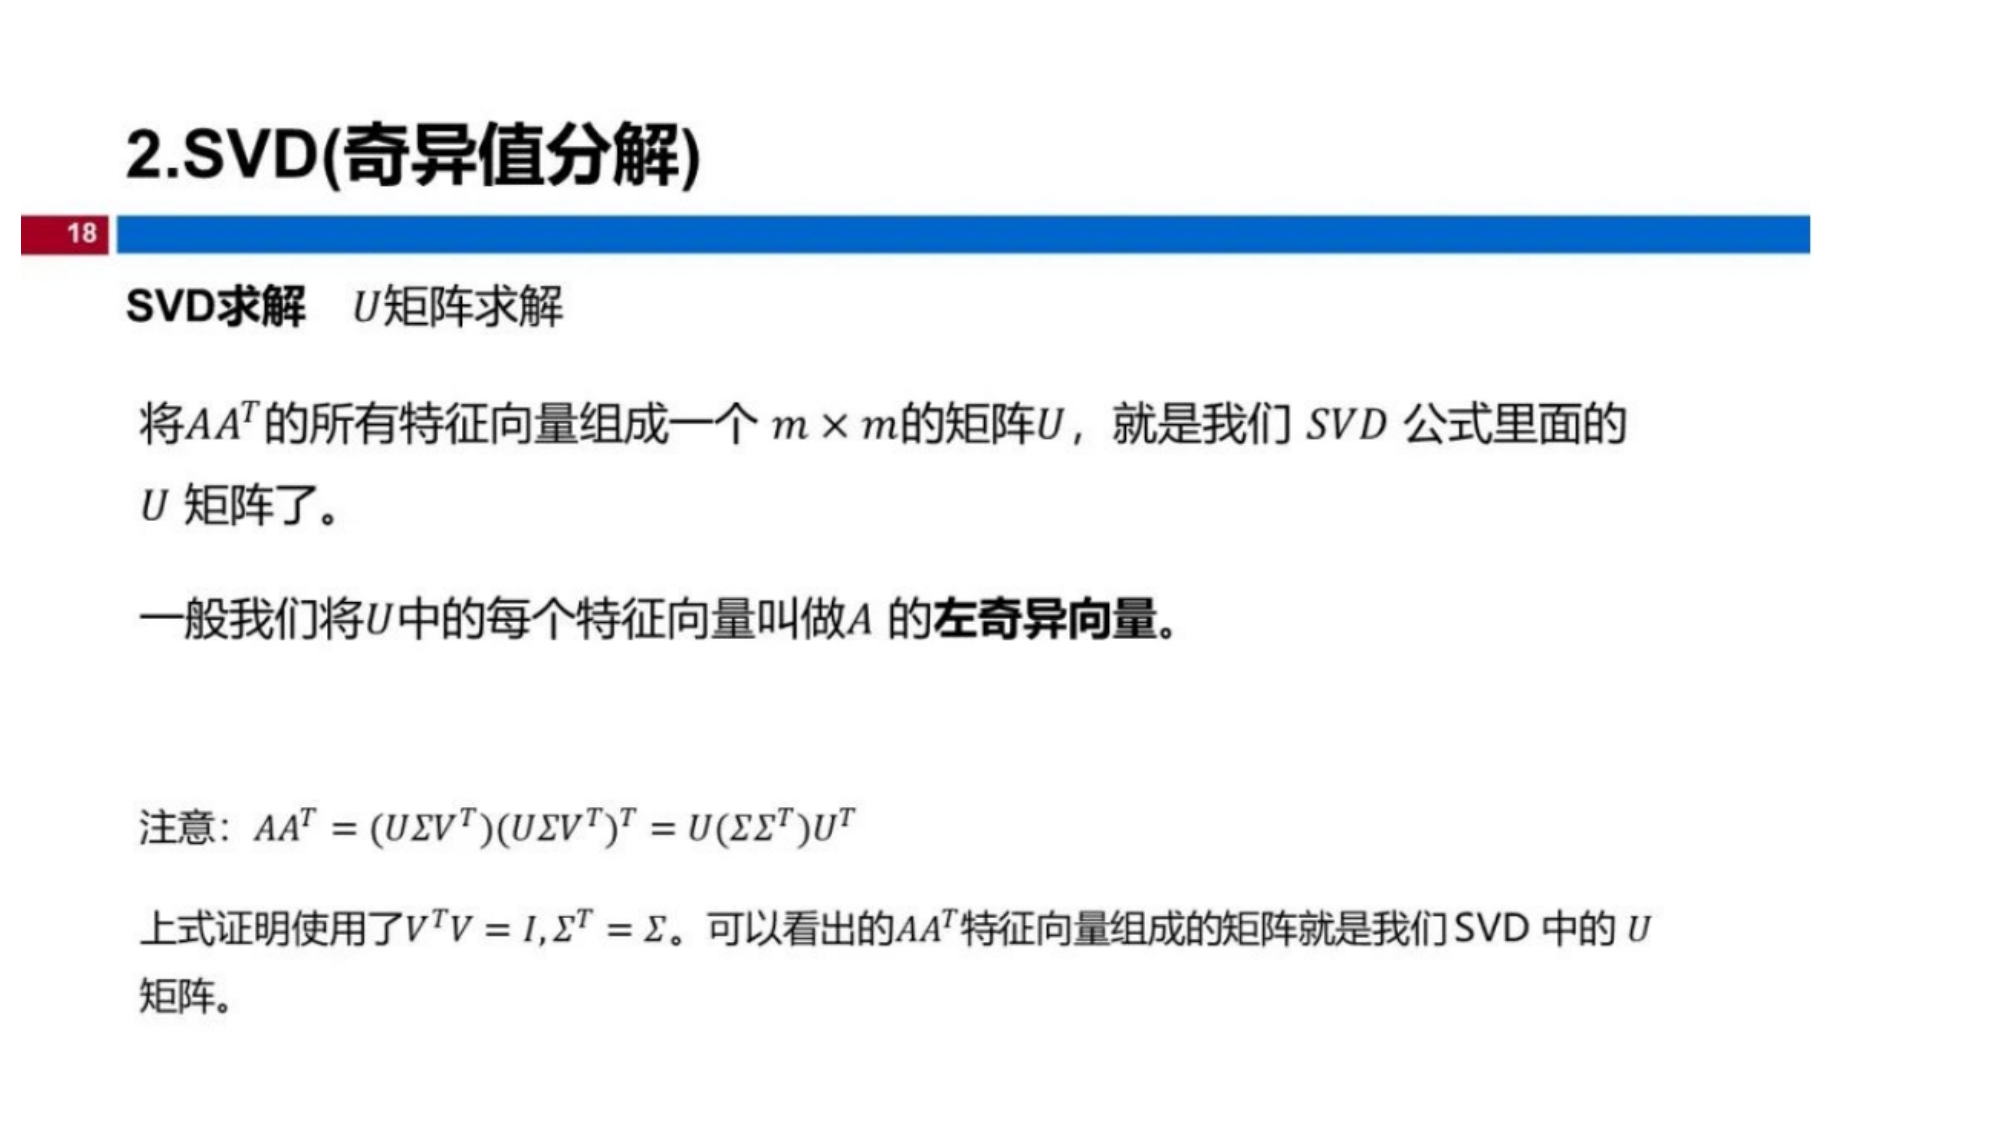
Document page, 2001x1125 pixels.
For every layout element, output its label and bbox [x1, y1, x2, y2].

list [21, 72, 1813, 1100]
